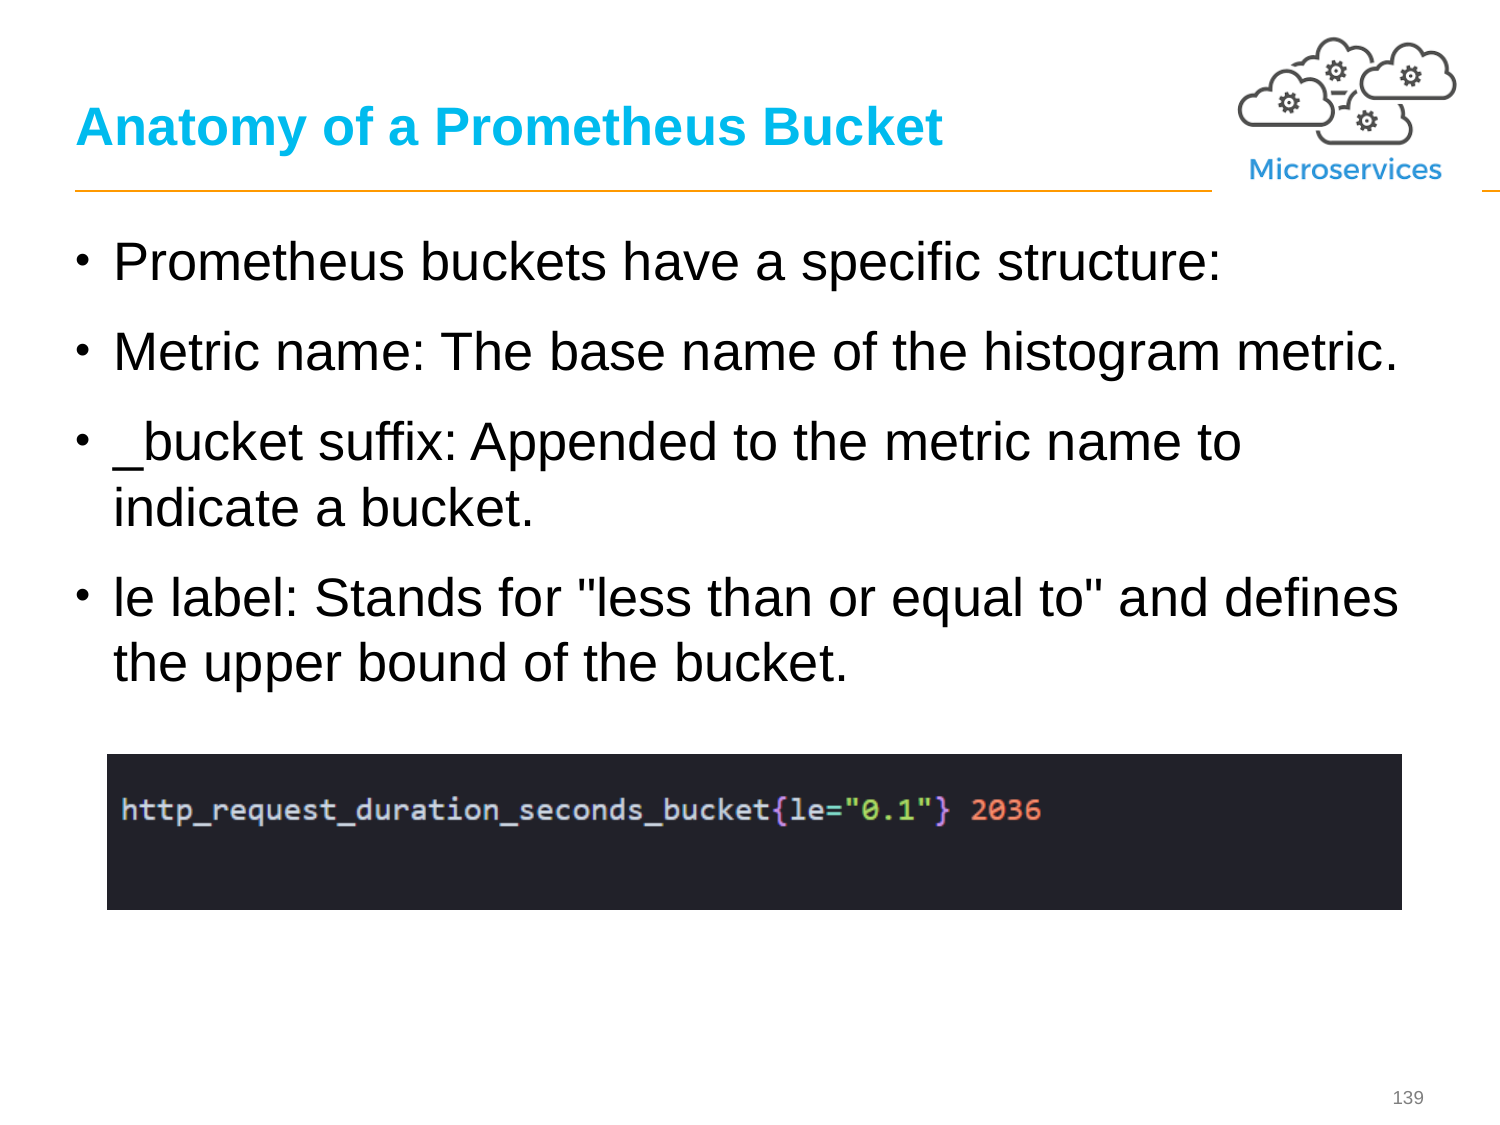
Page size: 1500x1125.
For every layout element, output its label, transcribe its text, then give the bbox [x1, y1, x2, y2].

picture [1212, 1, 1482, 203]
list Prometheus buckets have a specific structure: Metric name: The base name of the histogram metric. _bucket suffix: Appended to the metric name to indicate a bucket. le label: Stands for "less than or equal to" and defines the upper bound of the bucket. [75, 226, 1425, 763]
title Anatomy of a Prometheus Bucket [75, 27, 1422, 157]
picture [107, 754, 1402, 910]
